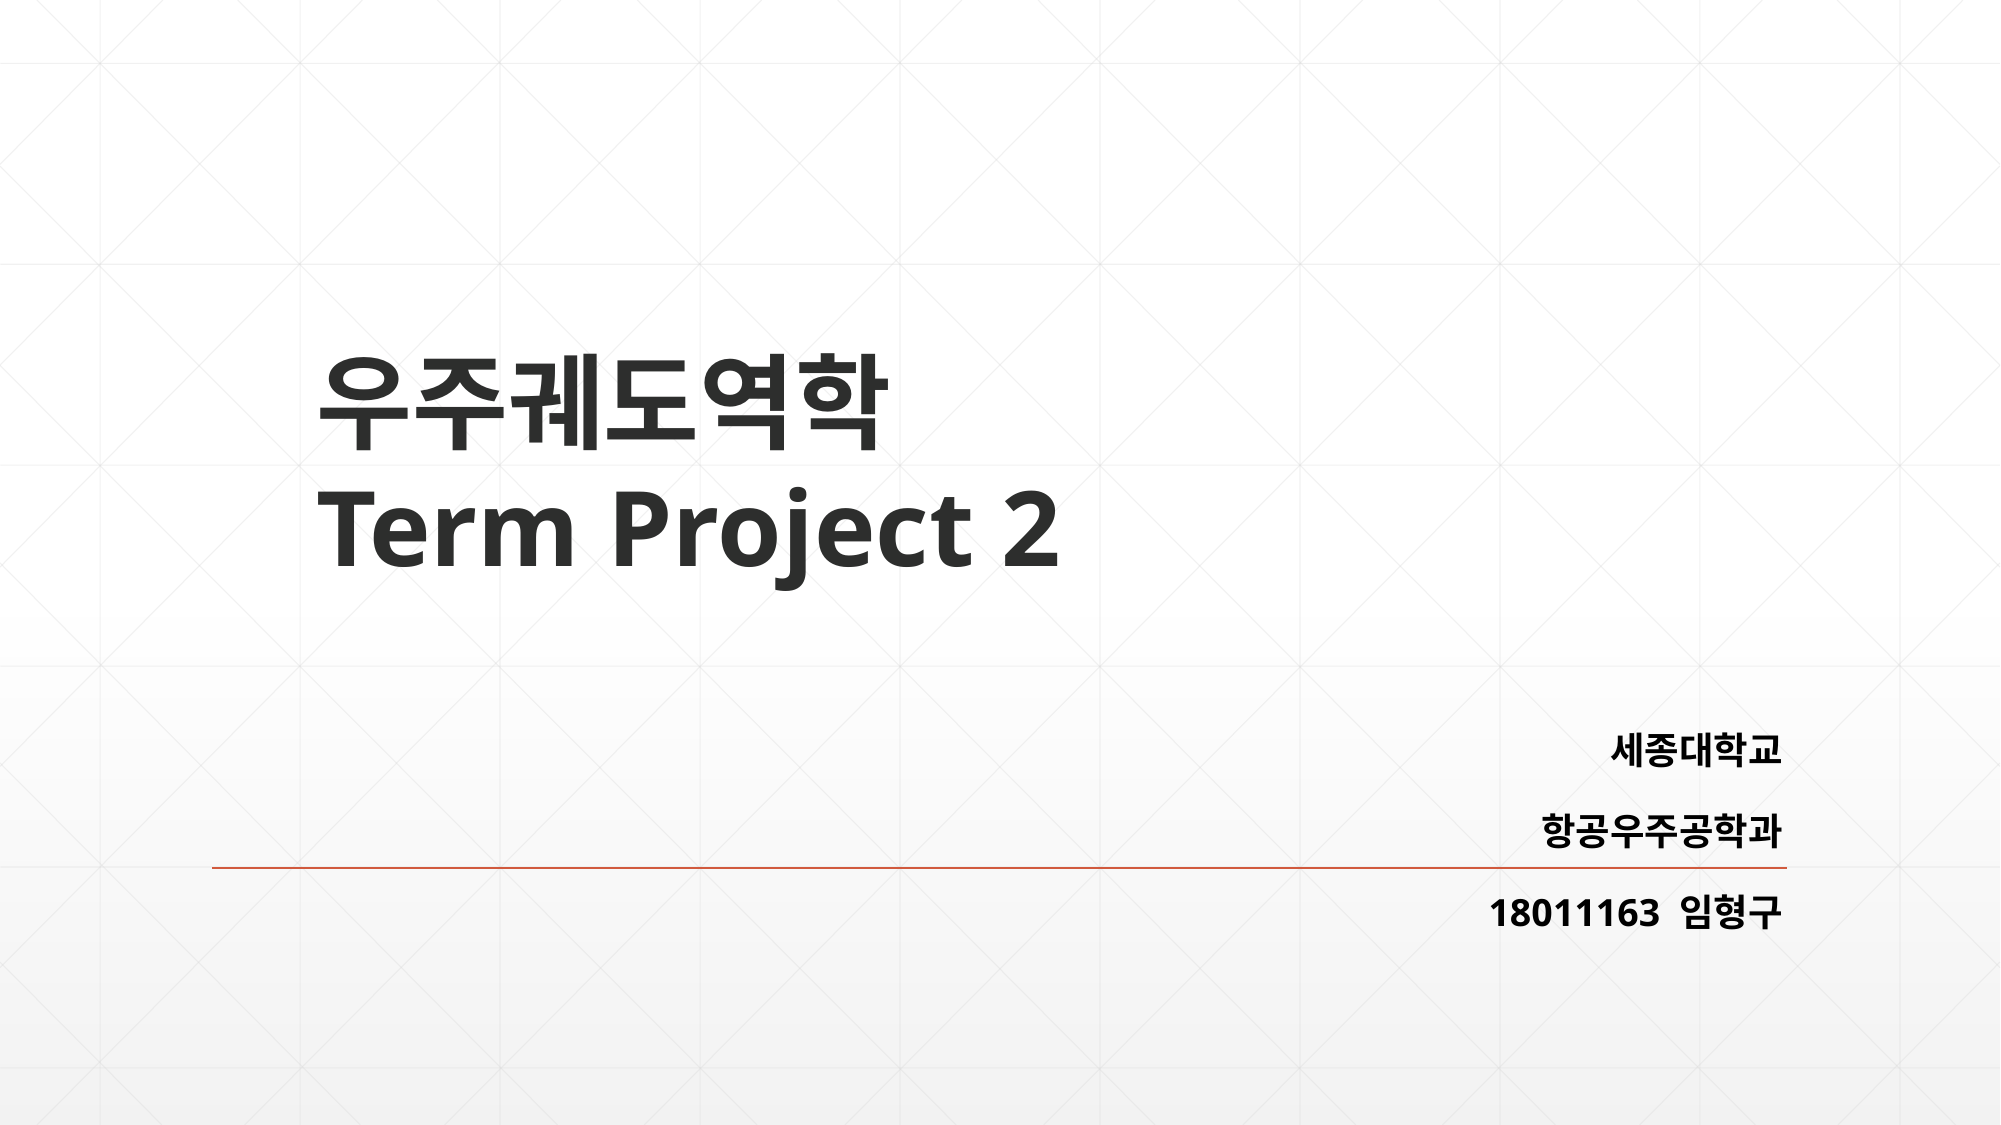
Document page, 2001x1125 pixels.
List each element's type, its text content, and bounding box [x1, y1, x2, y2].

title 우주궤도역학 Term Project 2 [301, 310, 1211, 596]
subtitle 세종대학교 항공우주공학과 18011163 임형구 [1364, 724, 1798, 989]
